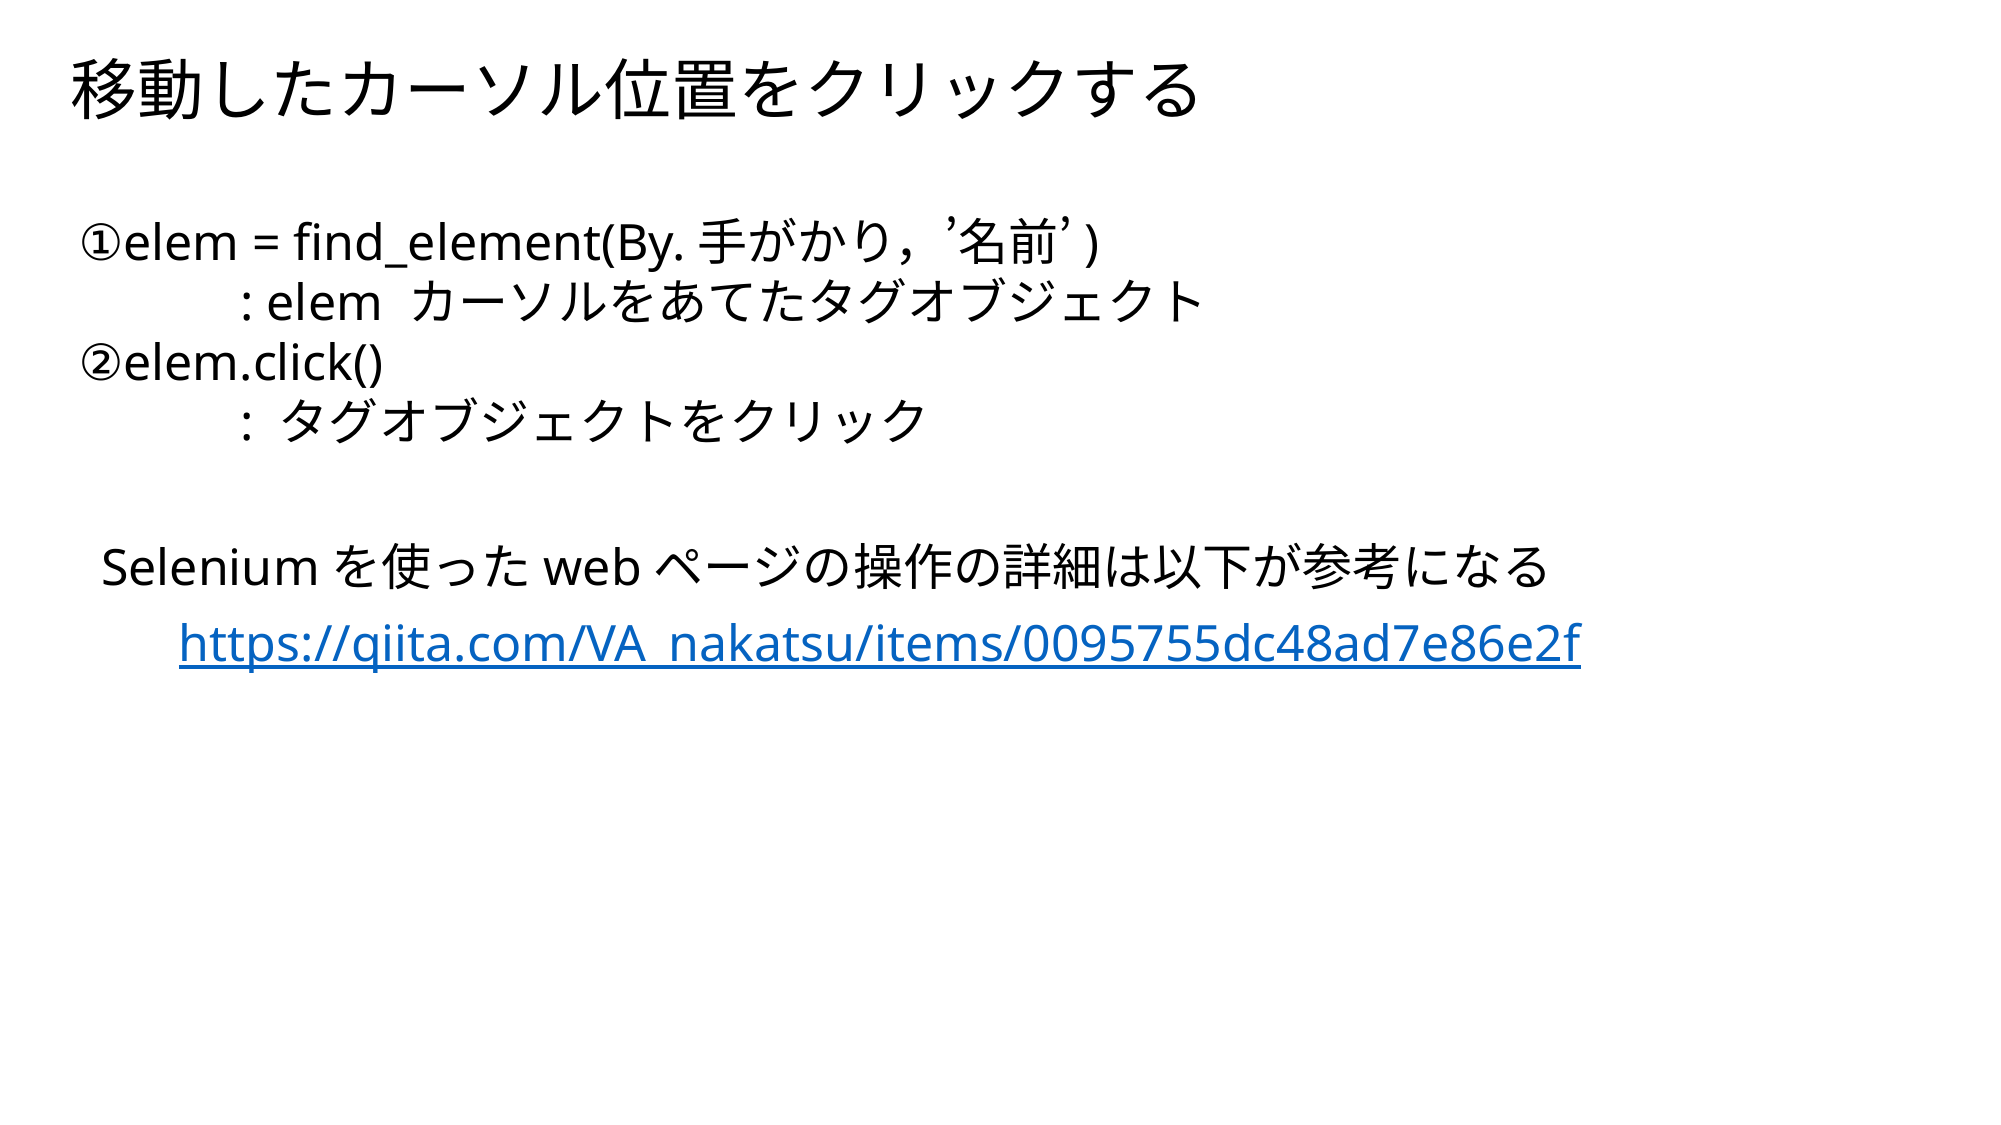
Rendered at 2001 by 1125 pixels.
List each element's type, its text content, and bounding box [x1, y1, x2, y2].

text_box Seleniumを使ったwebページの操作の詳細は以下が参考になる [86, 528, 1568, 603]
text_box ①elem = find_element(By.手がかり，’名前’) : elem カーソルをあてたタグオブジェクト ②elem.click() : タグオブジェクトをクリック [63, 203, 1223, 458]
text_box https://qiita.com/VA_nakatsu/items/0095755dc48ad7e86e2f [164, 603, 1596, 747]
text_box 移動したカーソル位置をクリックする [55, 40, 1221, 136]
